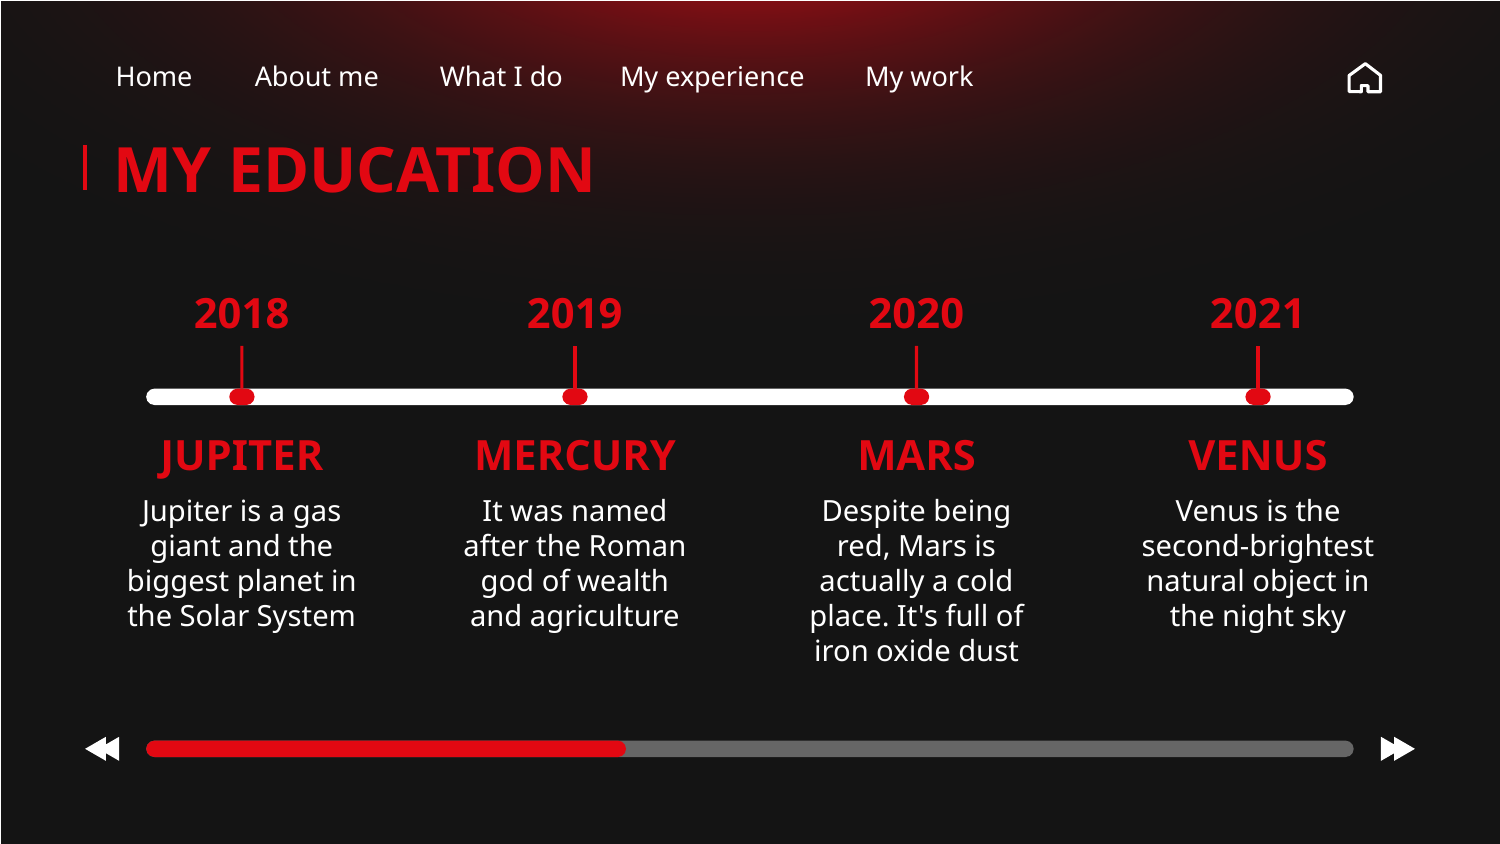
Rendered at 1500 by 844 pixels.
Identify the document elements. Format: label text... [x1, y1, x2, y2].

text_box [229, 388, 255, 406]
subtitle Despite being red, Mars is actually a cold place. It's full of iron oxide dust [780, 477, 1053, 672]
text_box [106, 736, 120, 761]
subtitle Jupiter is a gas giant and the biggest planet in the Solar System [106, 477, 378, 672]
text_box [1263, 388, 1354, 406]
subtitle Venus is the second-brightest natural object in the night sky [1122, 477, 1394, 672]
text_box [145, 740, 1354, 758]
text_box [1349, 63, 1381, 92]
text_box [922, 388, 1253, 406]
title MARS [790, 420, 1043, 488]
subtitle It was named after the Roman god of wealth and agriculture [439, 477, 711, 672]
text_box [85, 736, 106, 761]
title MERCURY [449, 420, 701, 488]
title 2020 [790, 278, 1043, 346]
title 2021 [1132, 278, 1384, 346]
title JUPITER [116, 420, 368, 488]
text_box [1245, 388, 1271, 406]
text_box [1380, 736, 1394, 761]
text_box [146, 388, 237, 406]
picture [2, 2, 1500, 844]
text_box [580, 388, 912, 406]
title VENUS [1132, 420, 1384, 488]
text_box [100, 51, 1028, 104]
text_box [1394, 736, 1415, 761]
title MY EDUCATION [98, 120, 1382, 215]
text_box [562, 388, 588, 406]
text_box [903, 388, 930, 406]
title 2019 [449, 278, 701, 346]
text_box [247, 388, 570, 406]
title 2018 [116, 278, 368, 346]
